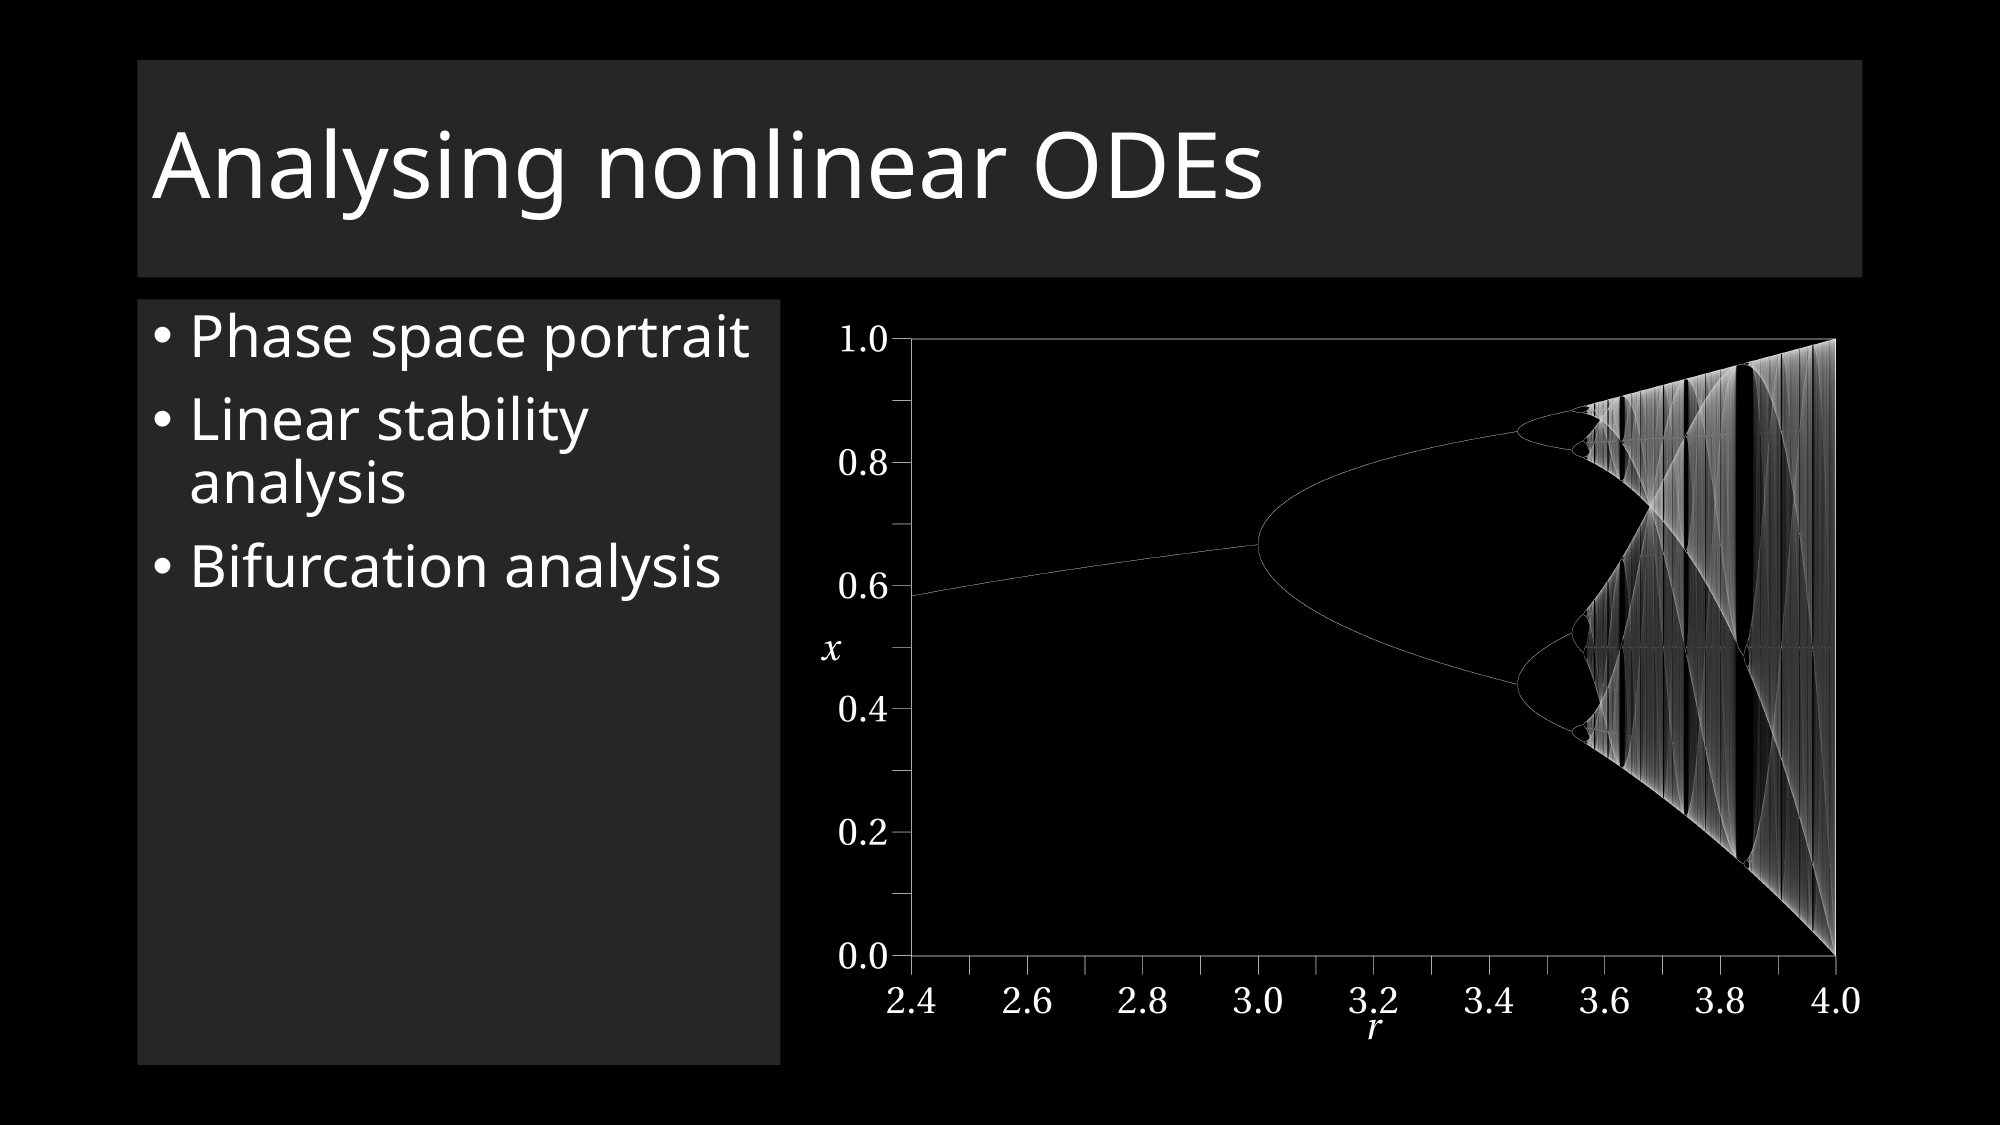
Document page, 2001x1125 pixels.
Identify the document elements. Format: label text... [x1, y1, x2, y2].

picture [819, 316, 1863, 1048]
list Phase space portrait Linear stability analysis Bifurcation analysis [137, 299, 781, 1066]
title Analysing nonlinear ODEs [137, 59, 1863, 278]
